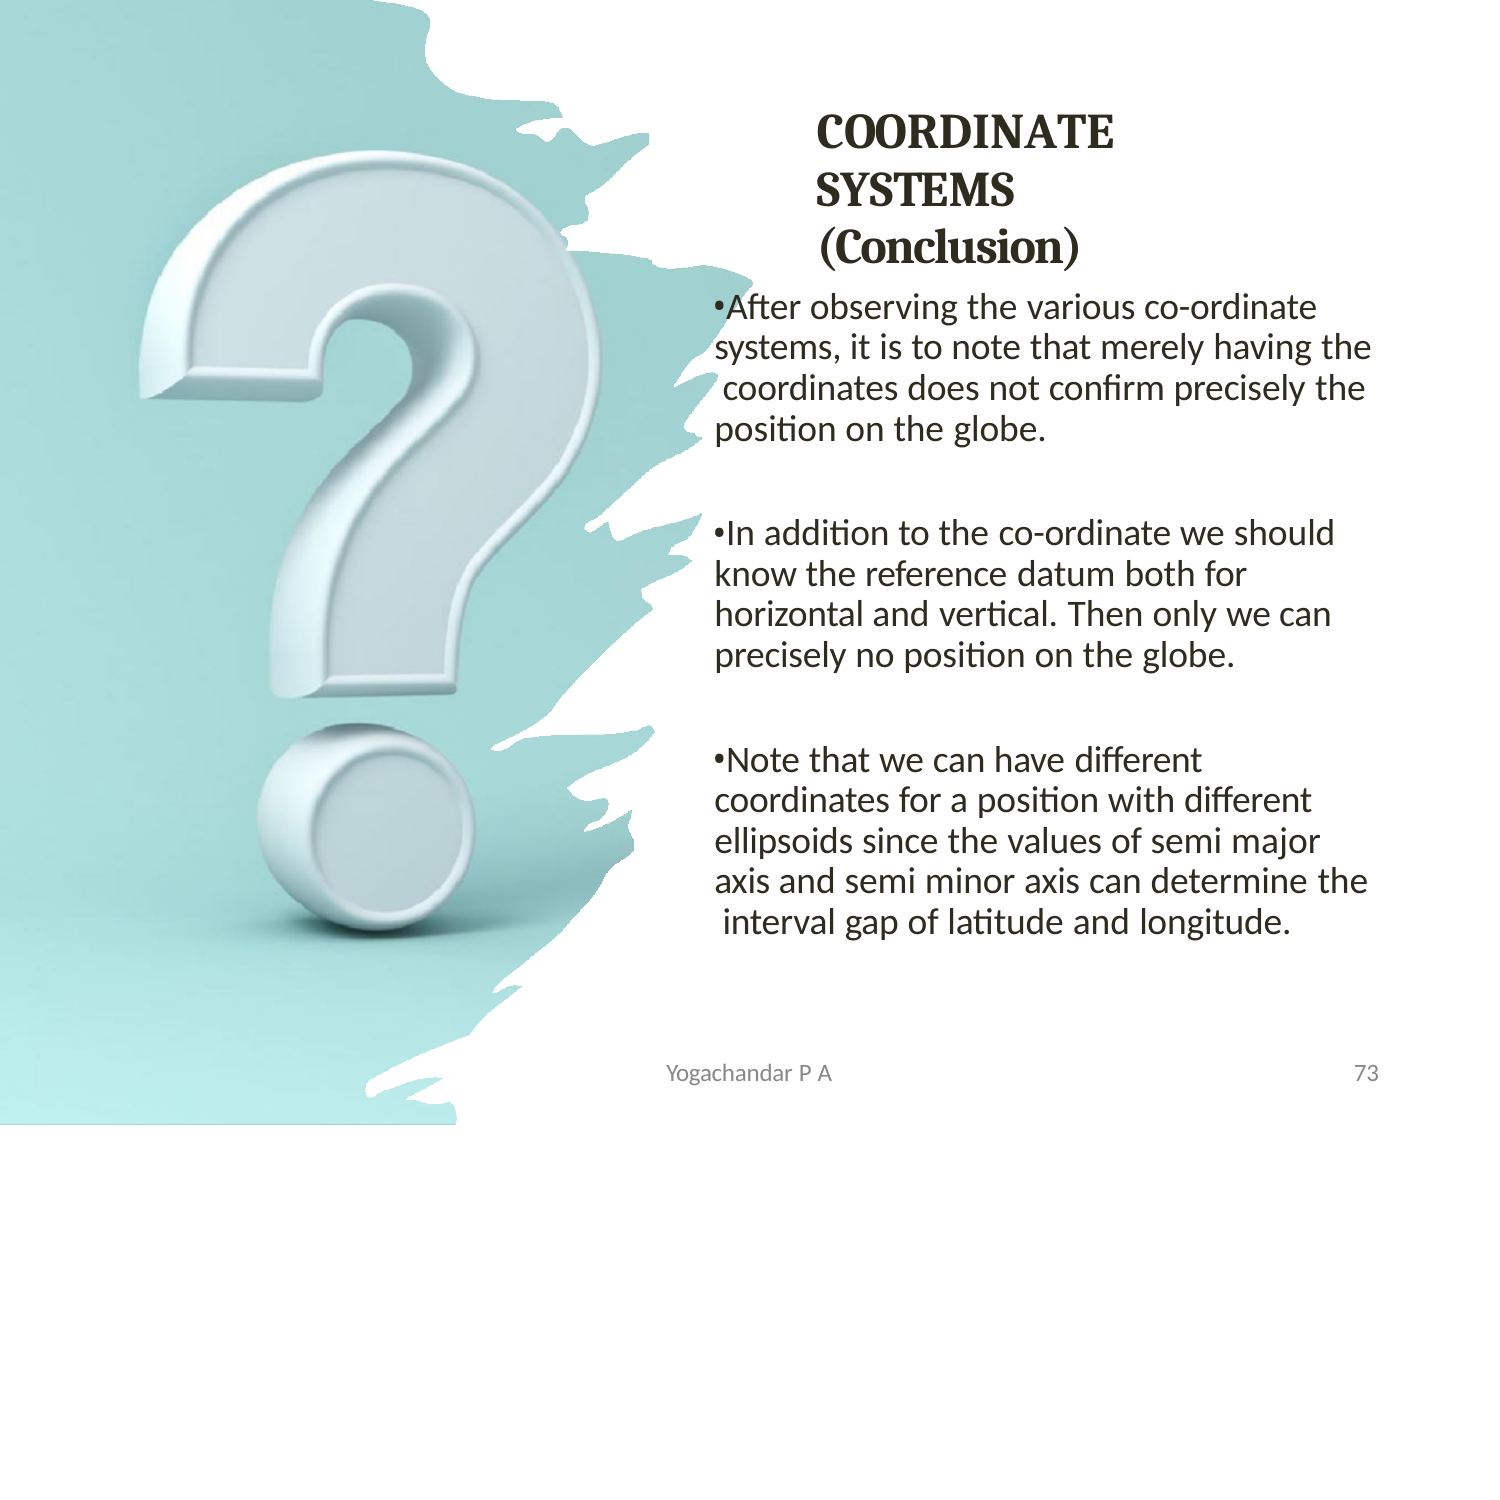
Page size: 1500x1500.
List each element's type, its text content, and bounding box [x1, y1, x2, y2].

text_box 73 [1351, 1054, 1382, 1087]
text_box Yogachandar P A [757, 1054, 836, 1087]
picture [0, 0, 753, 1126]
text_box After observing the various co-ordinate systems, it is to note that merely having the coordinates does not confirm precisely the position on the globe. In addition to the co-ordinate we should know the reference datum both for horizontal and vertical. Then only we can precisely no position on the globe. Note that we can have different coordinates for a position with different ellipsoids since the values of semi major axis and semi minor axis can determine the interval gap of latitude and longitude. [757, 280, 1380, 943]
title COORDINATE SYSTEMS (Conclusion) [814, 99, 1309, 280]
